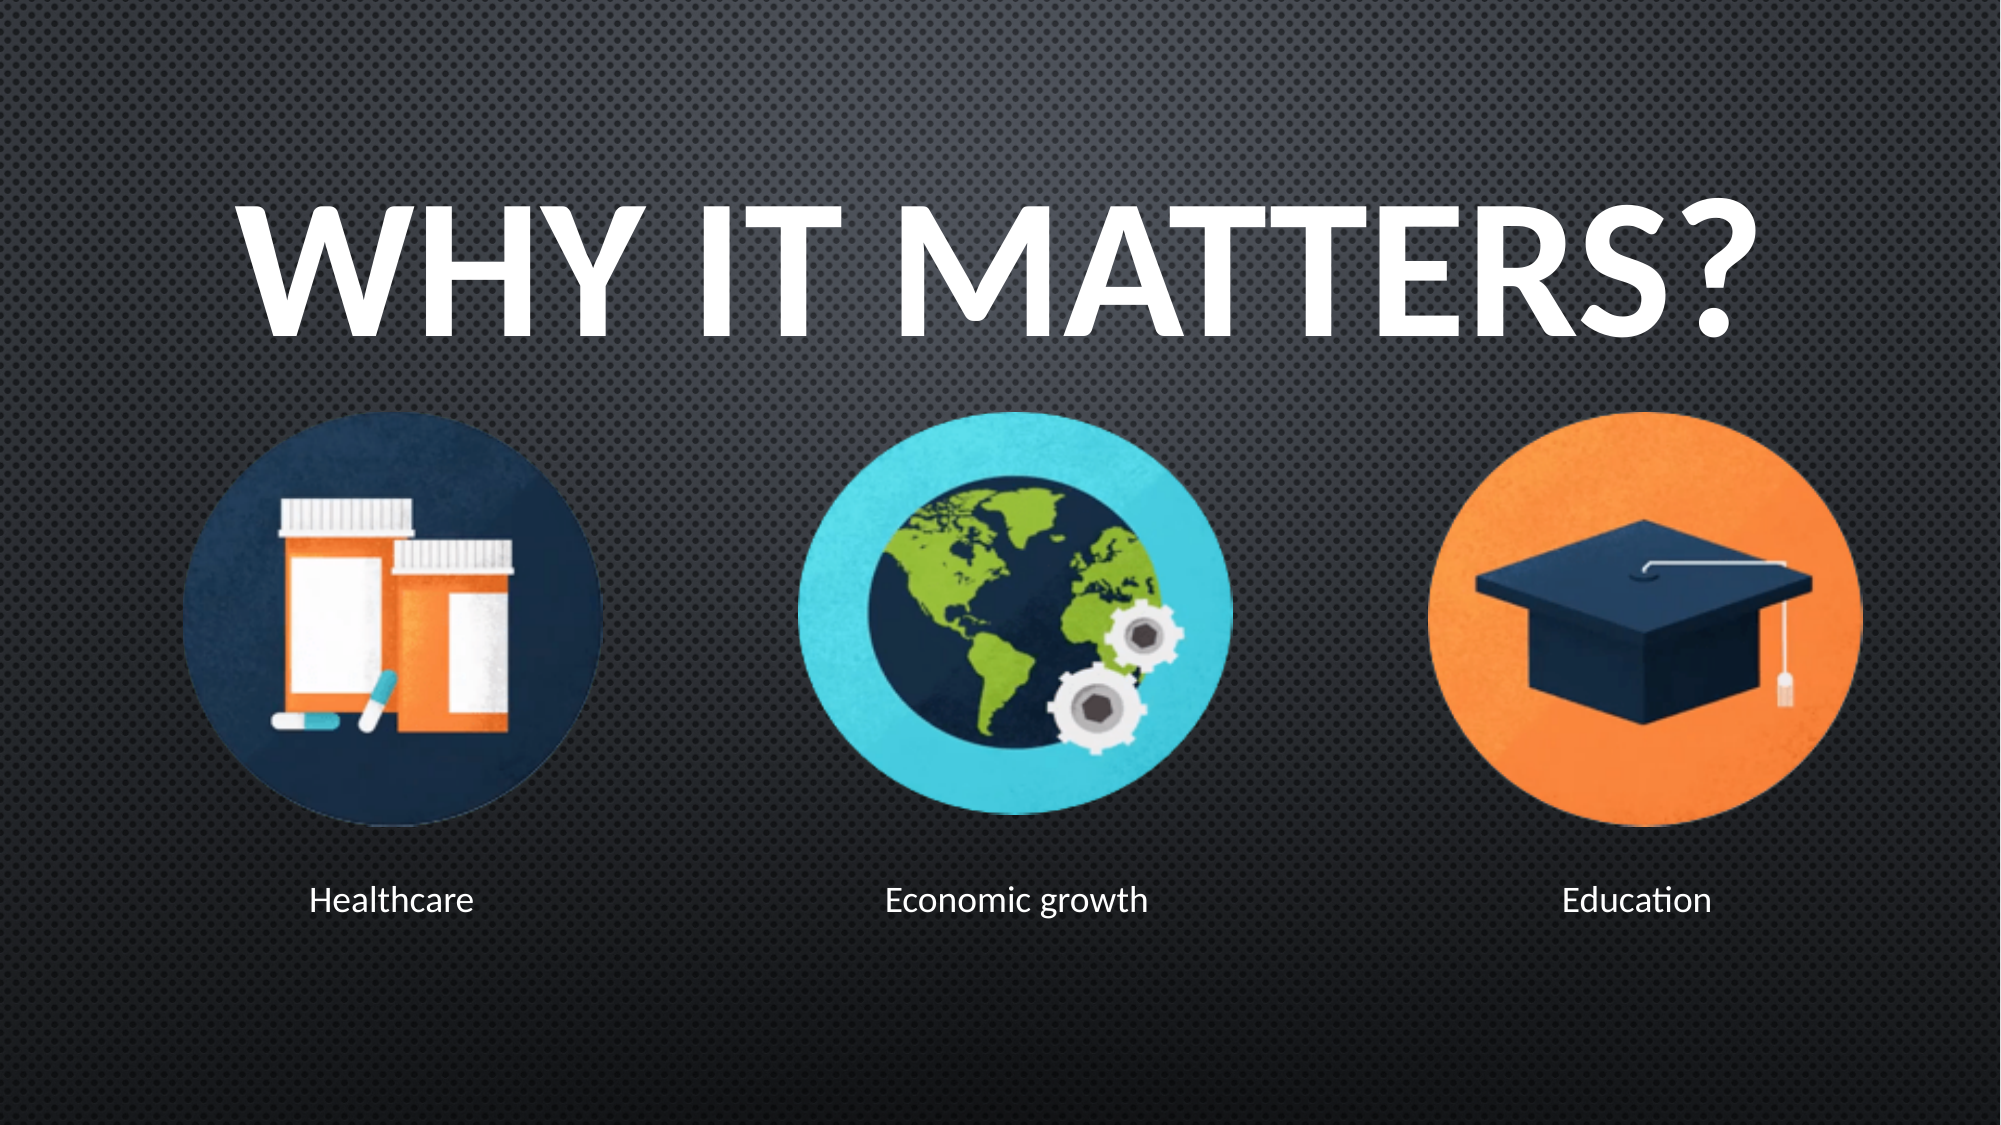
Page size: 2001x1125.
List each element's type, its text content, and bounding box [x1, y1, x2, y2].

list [1427, 412, 1863, 827]
title Why it Matters? [187, 99, 1813, 413]
text_box Healthcare [294, 867, 491, 927]
text_box Education [1547, 867, 1744, 927]
picture [182, 412, 603, 827]
picture [797, 412, 1233, 815]
text_box Economic growth [870, 867, 1168, 927]
